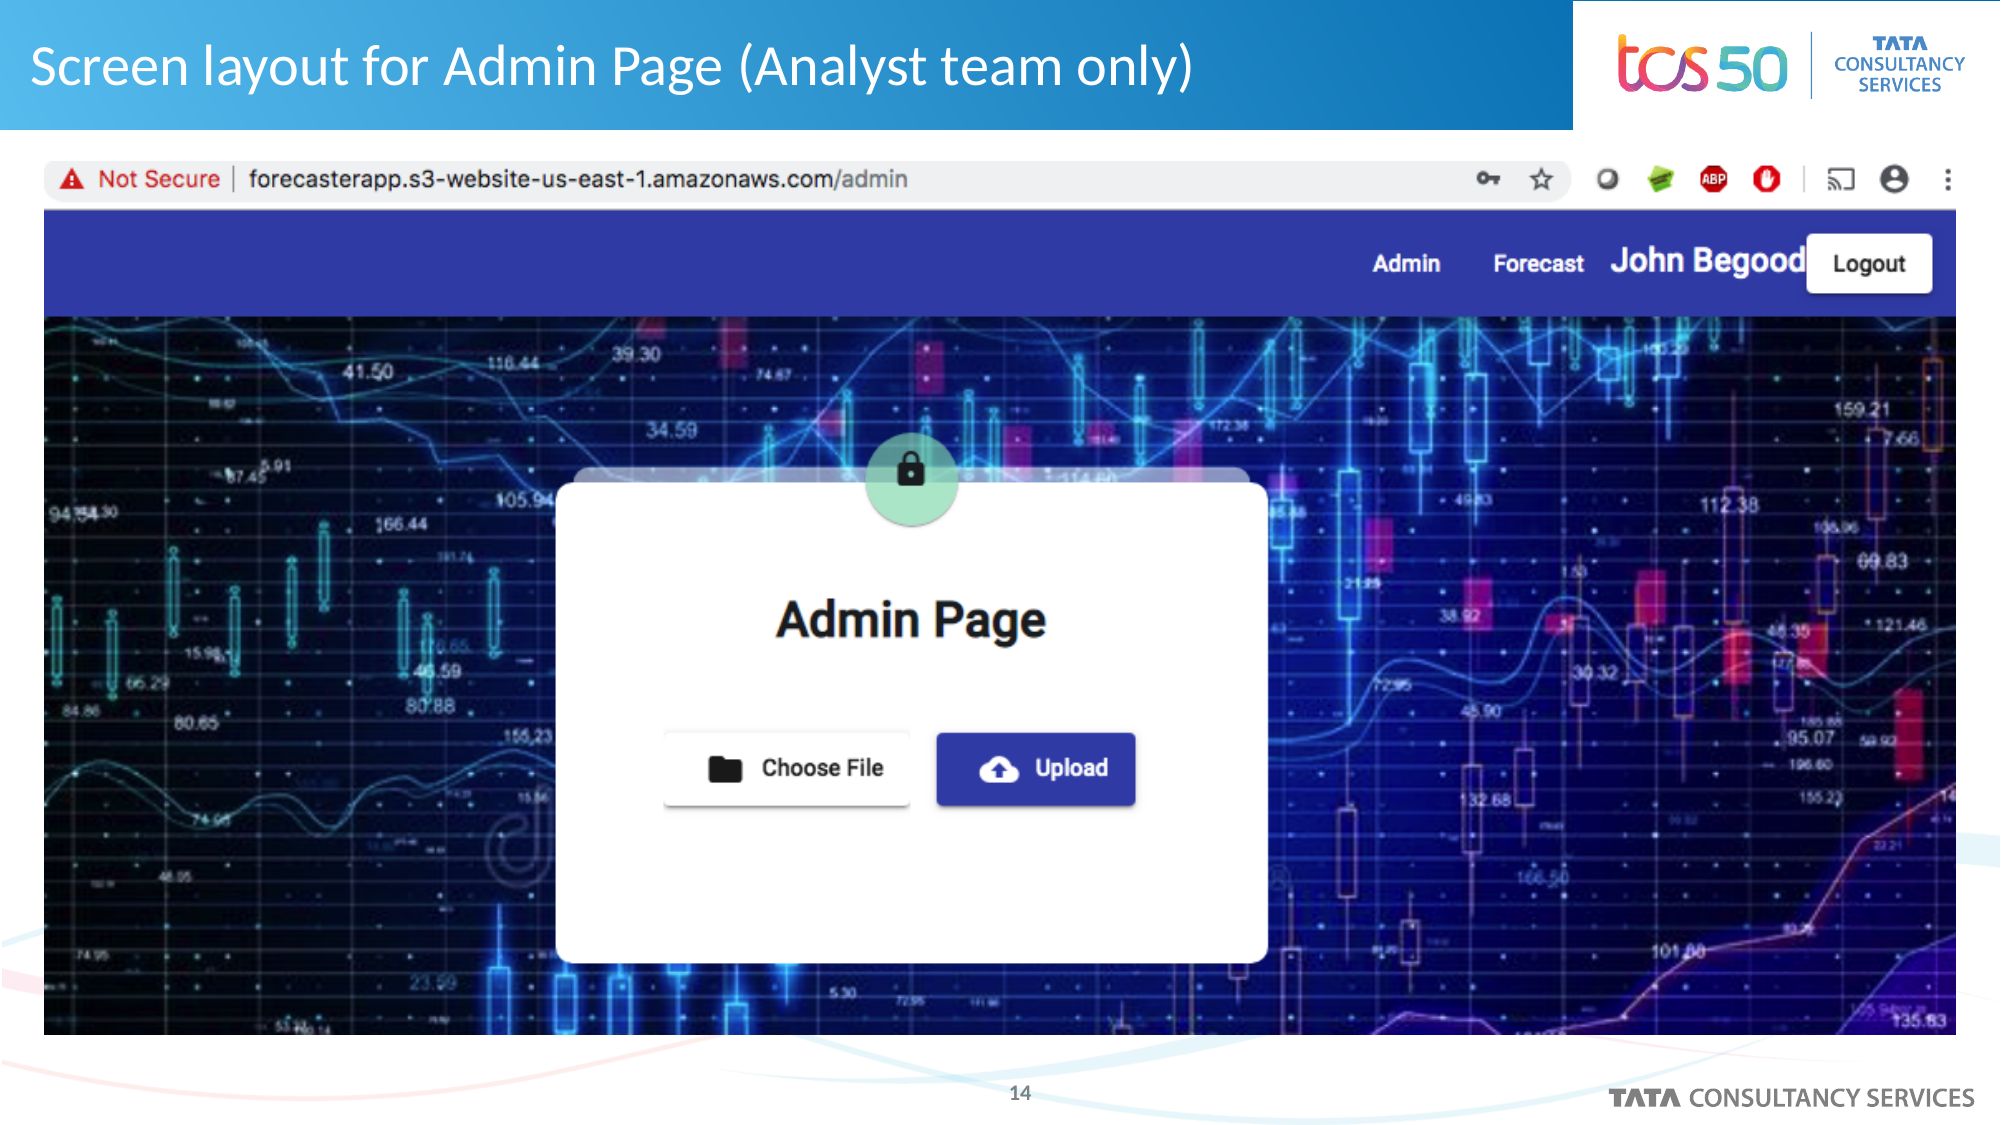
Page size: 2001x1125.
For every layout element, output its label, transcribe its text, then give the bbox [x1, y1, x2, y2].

picture [2, 161, 2001, 1125]
picture [1572, 0, 2001, 130]
title Screen layout for Admin Page (Analyst team only) [19, 9, 1881, 115]
